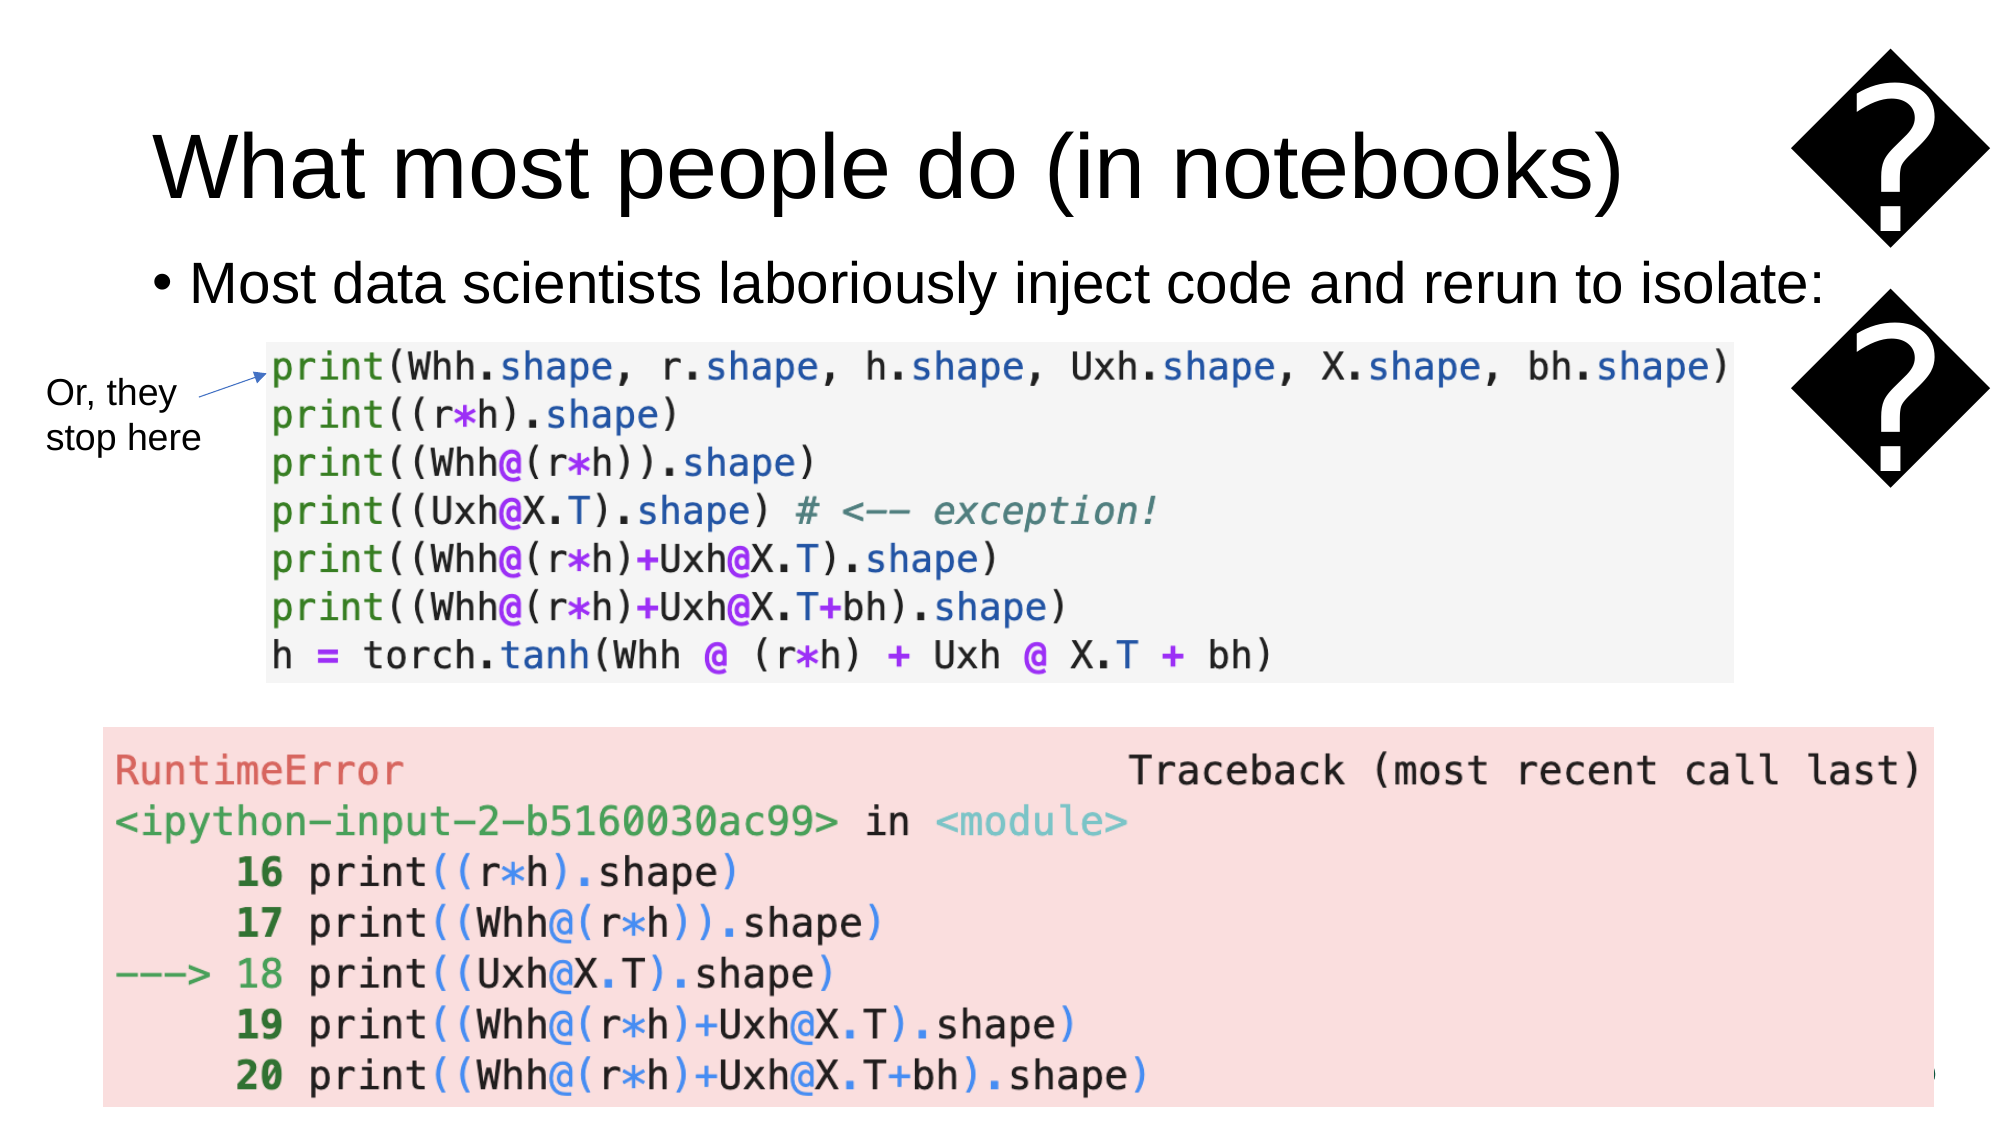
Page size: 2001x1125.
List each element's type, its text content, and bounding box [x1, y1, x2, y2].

text_box Or, they stop here [31, 360, 221, 465]
picture [103, 727, 1934, 1107]
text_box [198, 373, 267, 398]
title What most people do (in notebooks) [137, 59, 1773, 246]
list Most data scientists laboriously inject code and rerun to isolate: [137, 246, 1863, 727]
text_box 😿 [1773, 24, 1981, 519]
picture [266, 342, 1734, 683]
